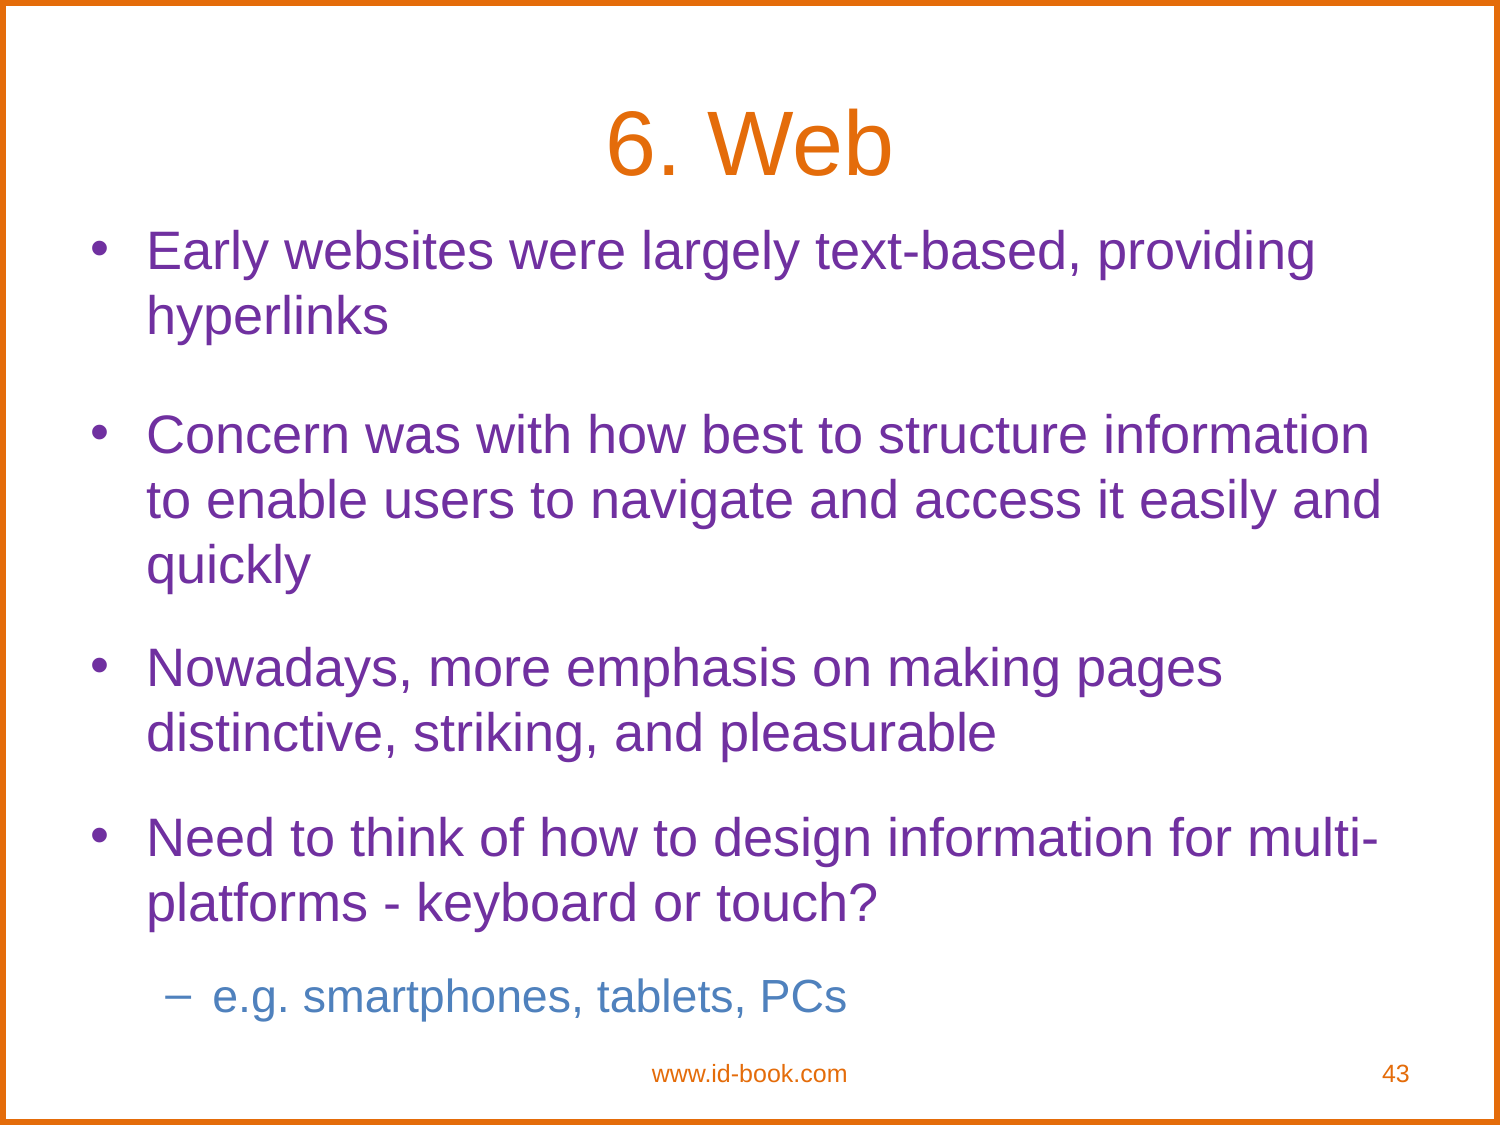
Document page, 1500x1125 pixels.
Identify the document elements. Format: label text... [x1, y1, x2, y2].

footer www.id-book.com [512, 1042, 988, 1103]
slide_number 43 [1074, 1042, 1425, 1103]
title 6. Web [75, 45, 1425, 208]
list Early websites were largely text-based, providing hyperlinks Concern was with how best to structure information to enable users to navigate and access it easily and quickly Nowadays, more emphasis on making pages distinctive, striking, and pleasurable Need to think of how to design information for multi-platforms - keyboard or touch? e.g. smartphones, tablets, PCs [75, 208, 1425, 1035]
